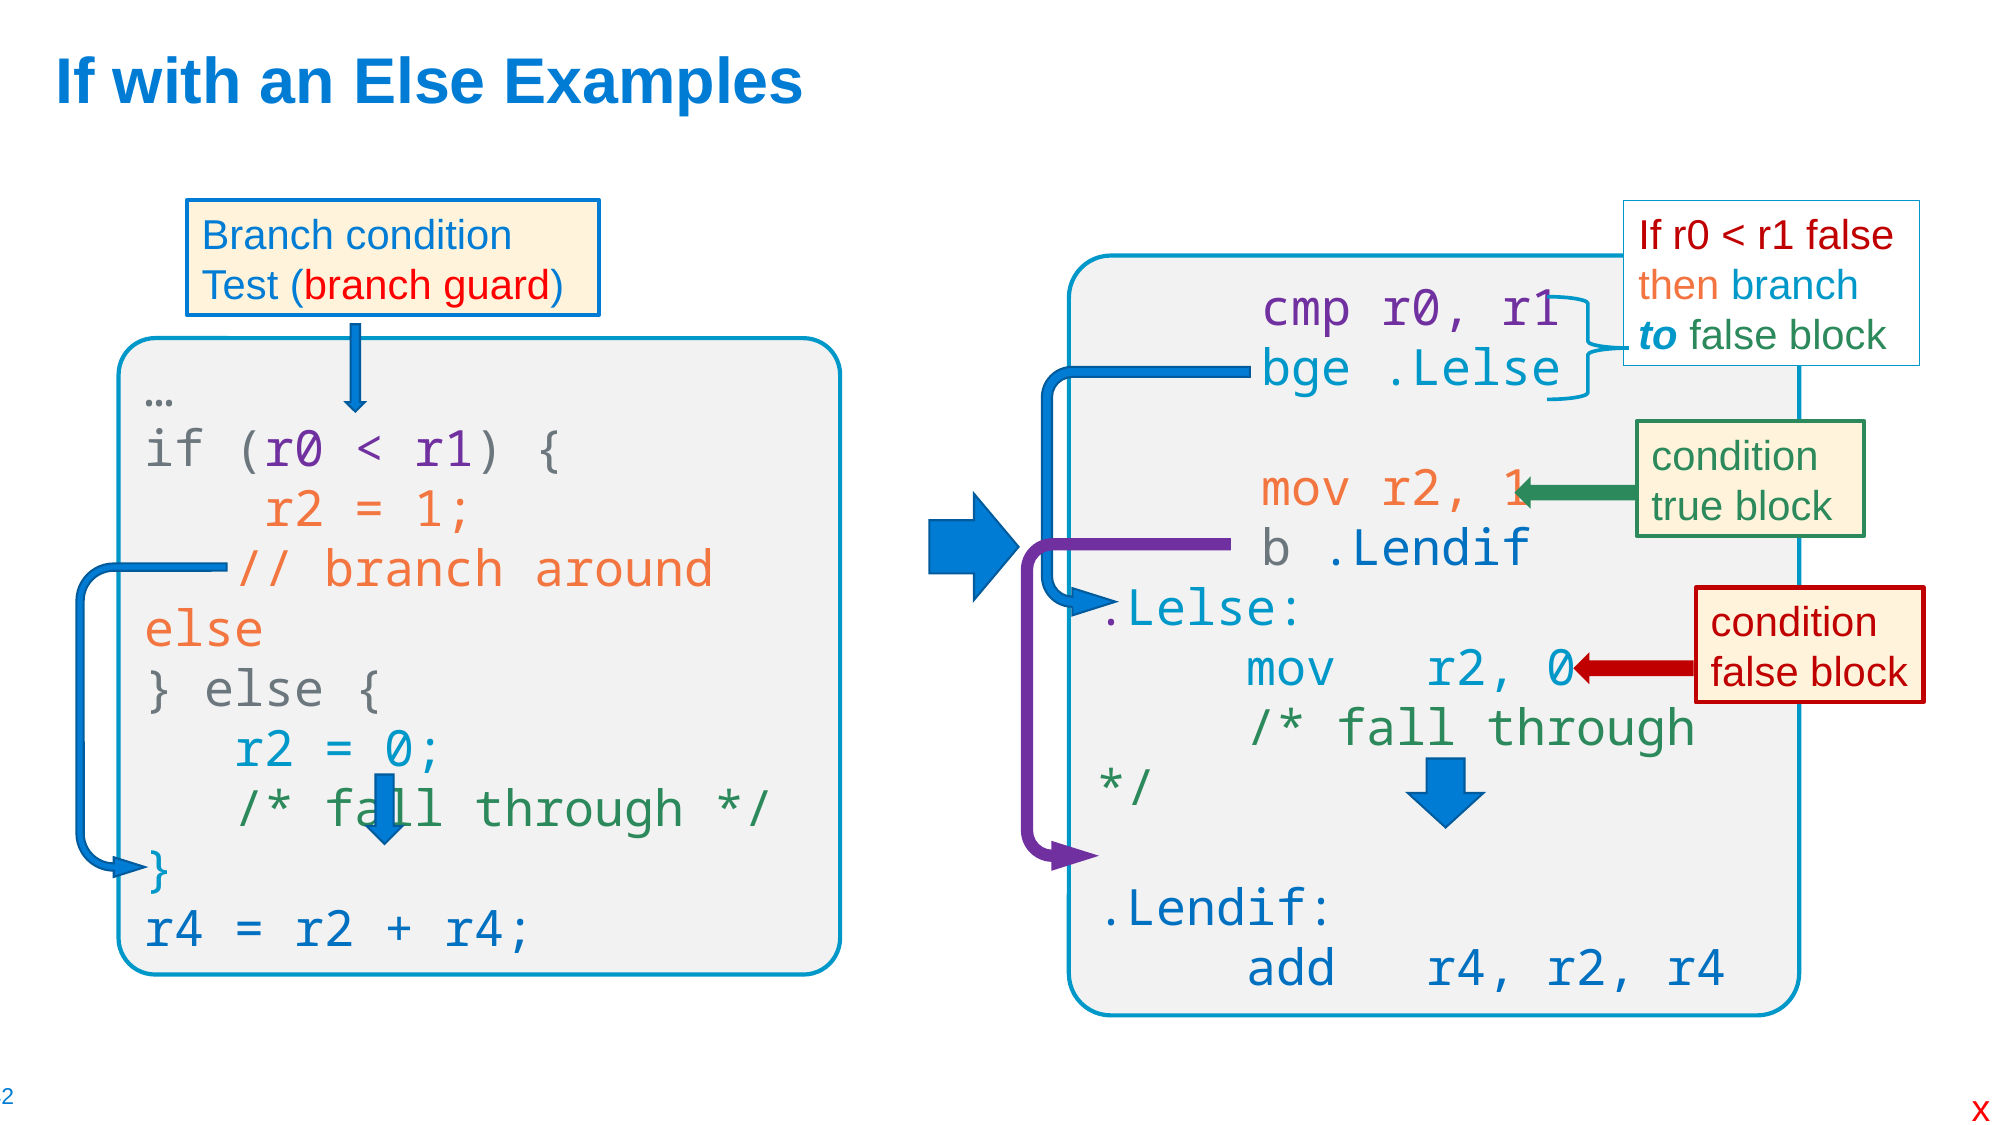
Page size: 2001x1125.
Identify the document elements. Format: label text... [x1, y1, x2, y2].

text_box [364, 773, 406, 846]
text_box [1515, 421, 1865, 538]
title If with an Else Examples [40, 53, 1766, 125]
text_box x [1956, 1076, 2000, 1125]
text_box [75, 562, 228, 879]
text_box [186, 200, 600, 412]
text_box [1547, 200, 1920, 400]
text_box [1574, 587, 1924, 704]
text_box … if (r0 < r1) { r2 = 1; // branch around else } else { r2 = 0; /* fall through */ } r4 = r2 + r4; [118, 338, 841, 975]
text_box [929, 255, 1800, 957]
